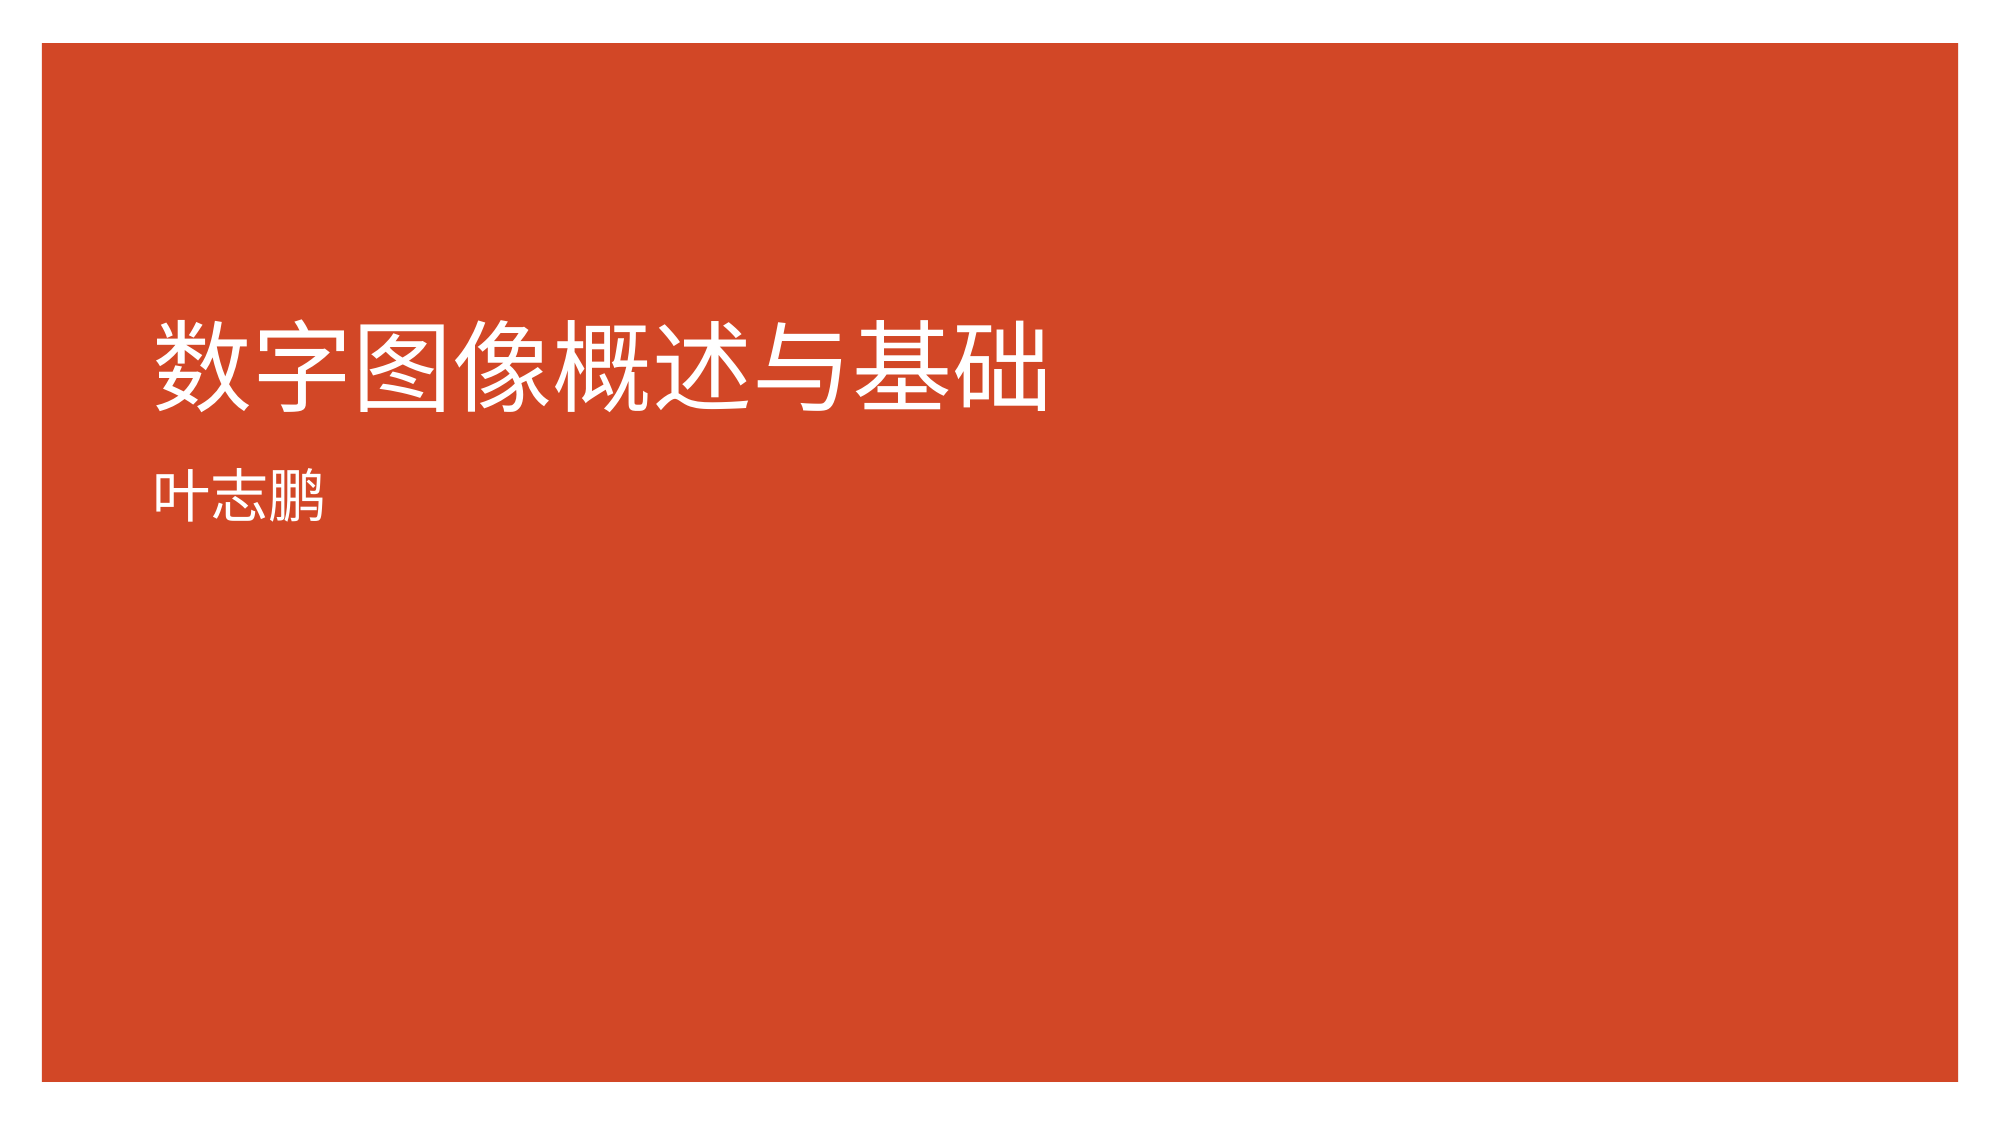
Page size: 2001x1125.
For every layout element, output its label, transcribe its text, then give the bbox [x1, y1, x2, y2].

text_box 数字图像概述与基础 叶志鹏 [137, 190, 1863, 583]
